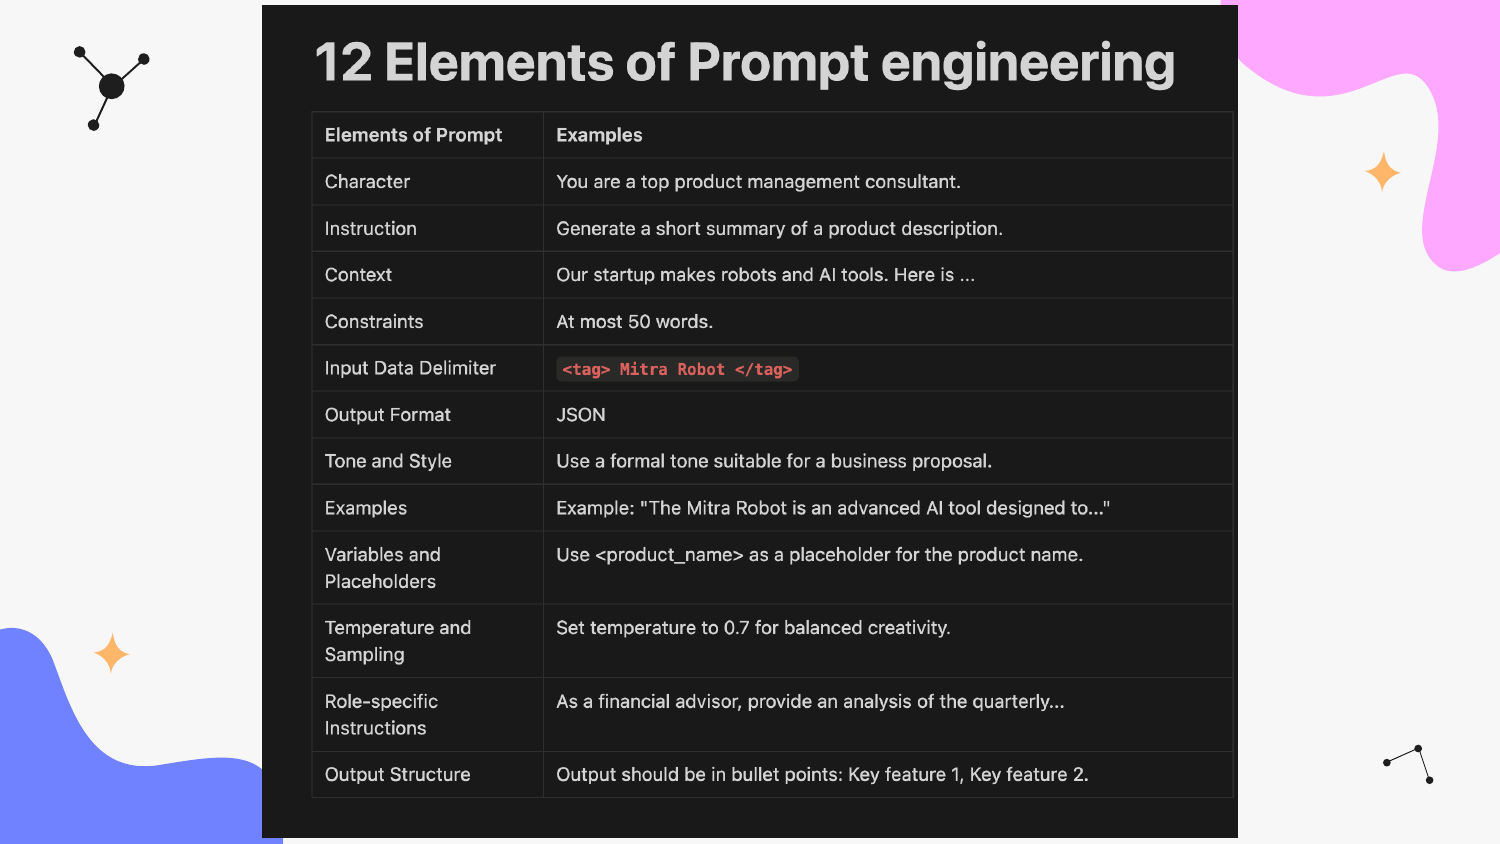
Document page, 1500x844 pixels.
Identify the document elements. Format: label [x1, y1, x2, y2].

picture [261, 5, 1239, 839]
